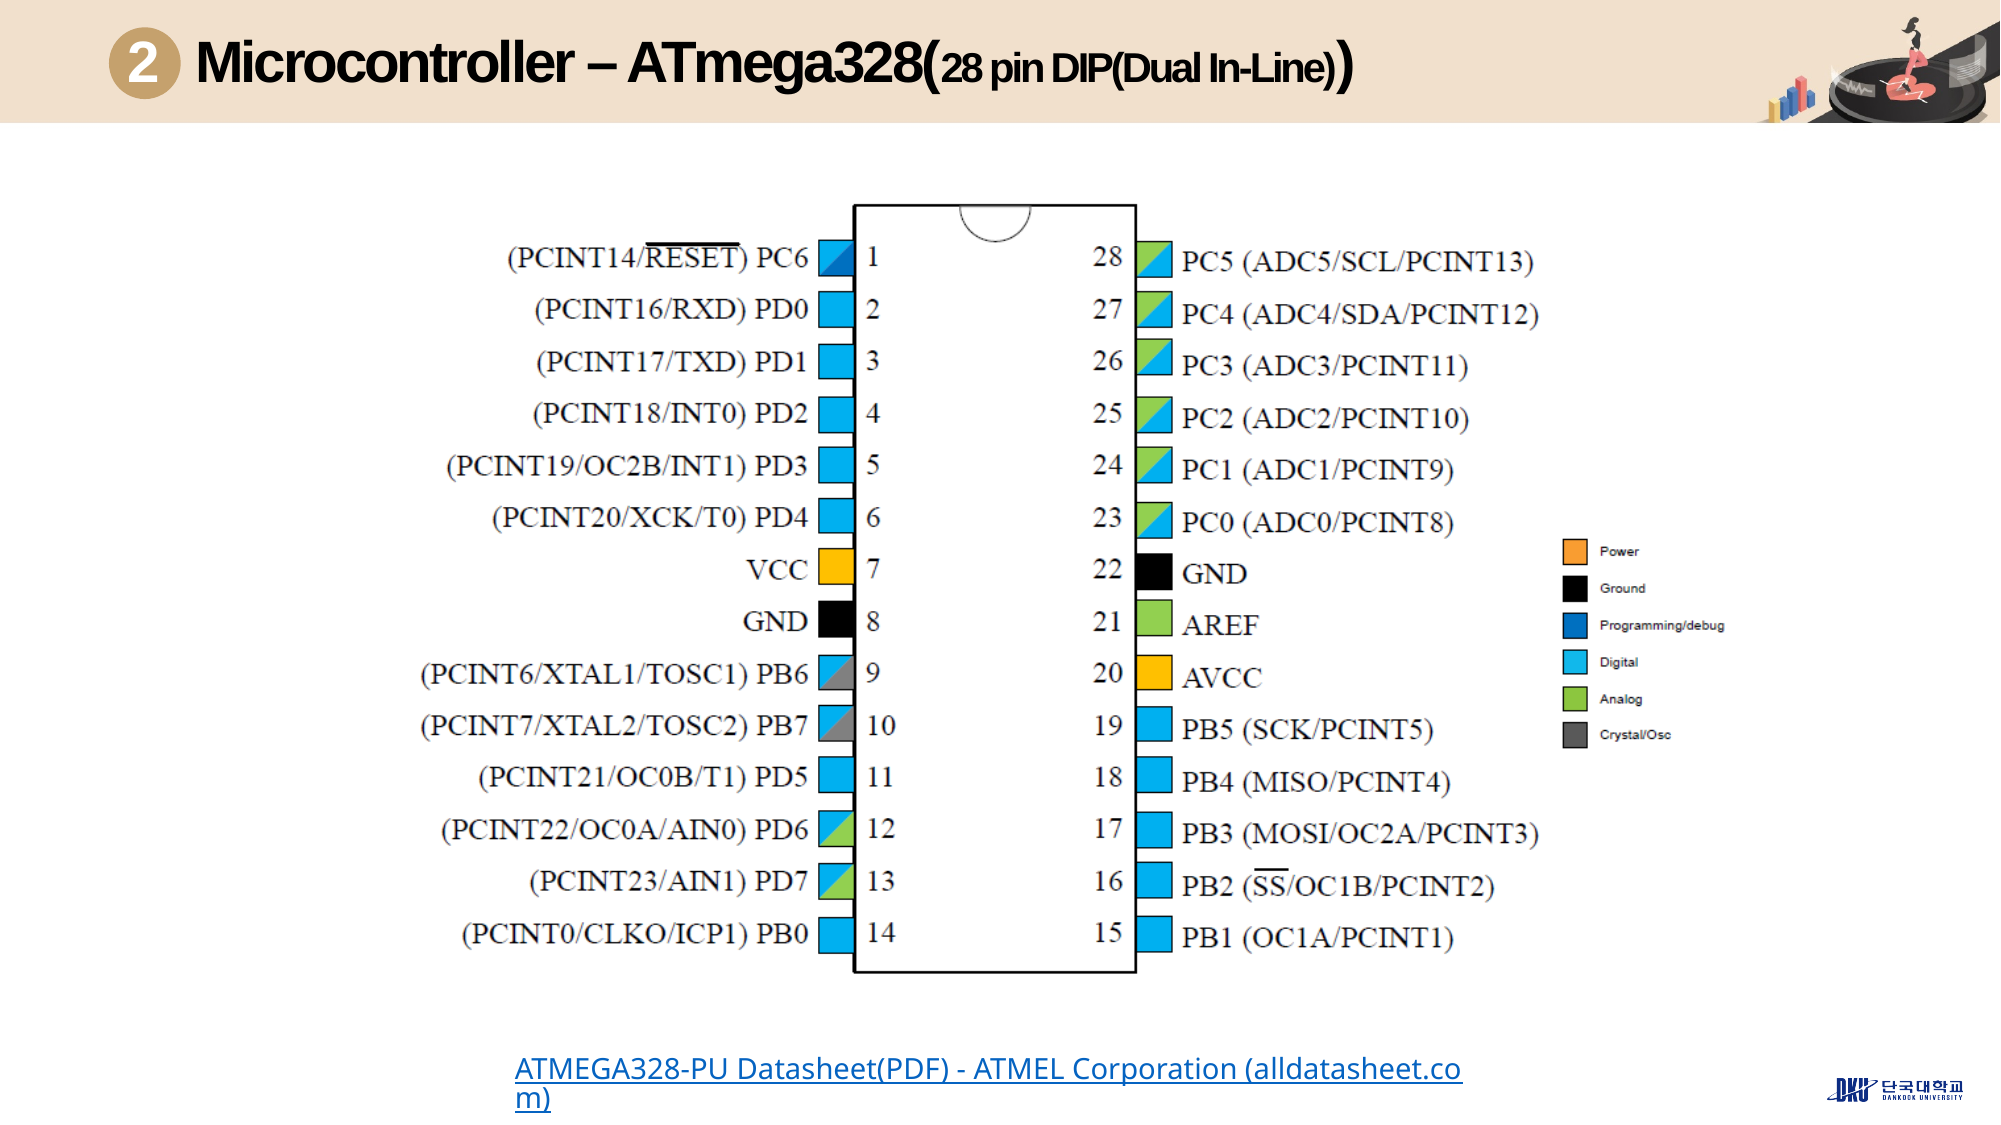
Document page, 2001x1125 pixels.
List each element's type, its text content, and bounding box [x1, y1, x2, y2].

text_box Microcontroller – ATmega328(28 pin DIP(Dual In-Line)) [181, 17, 1706, 102]
picture [0, 0, 2000, 1125]
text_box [108, 17, 181, 103]
text_box ATMEGA328-PU Datasheet(PDF) - ATMEL Corporation (alldatasheet.com) [500, 1043, 1500, 1098]
